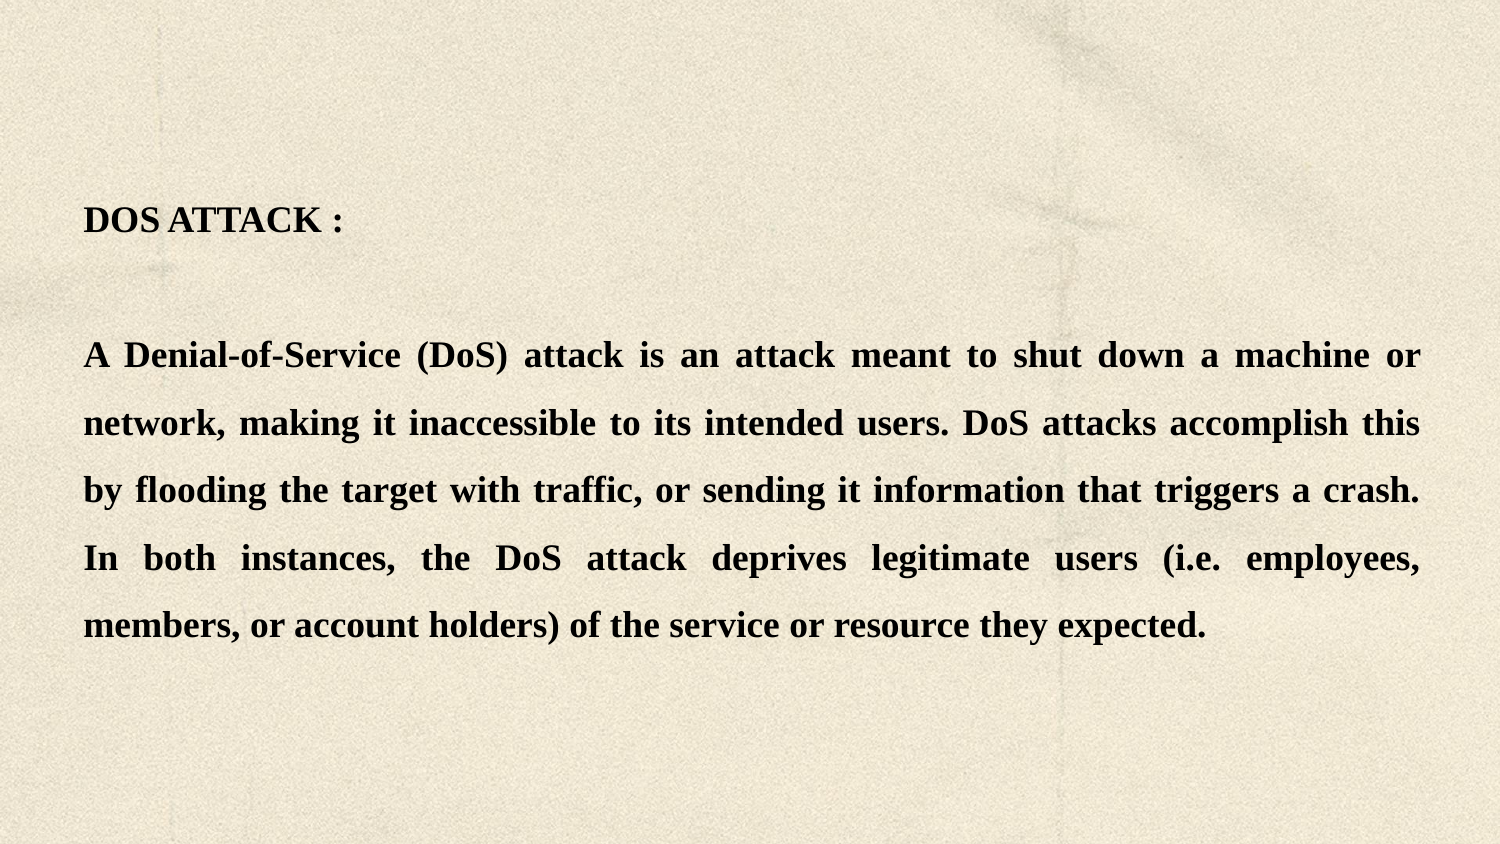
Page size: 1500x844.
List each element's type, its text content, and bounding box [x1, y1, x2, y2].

text_box DOS ATTACK : A Denial-of-Service (DoS) attack is an attack meant to shut down a machine or network, making it inaccessible to its intended users. DoS attacks accomplish this by flooding the target with traffic, or sending it information that triggers a crash. In both instances, the DoS attack deprives legitimate users (i.e. employees, members, or account holders) of the service or resource they expected. [68, 165, 1437, 653]
picture [0, 0, 1500, 844]
